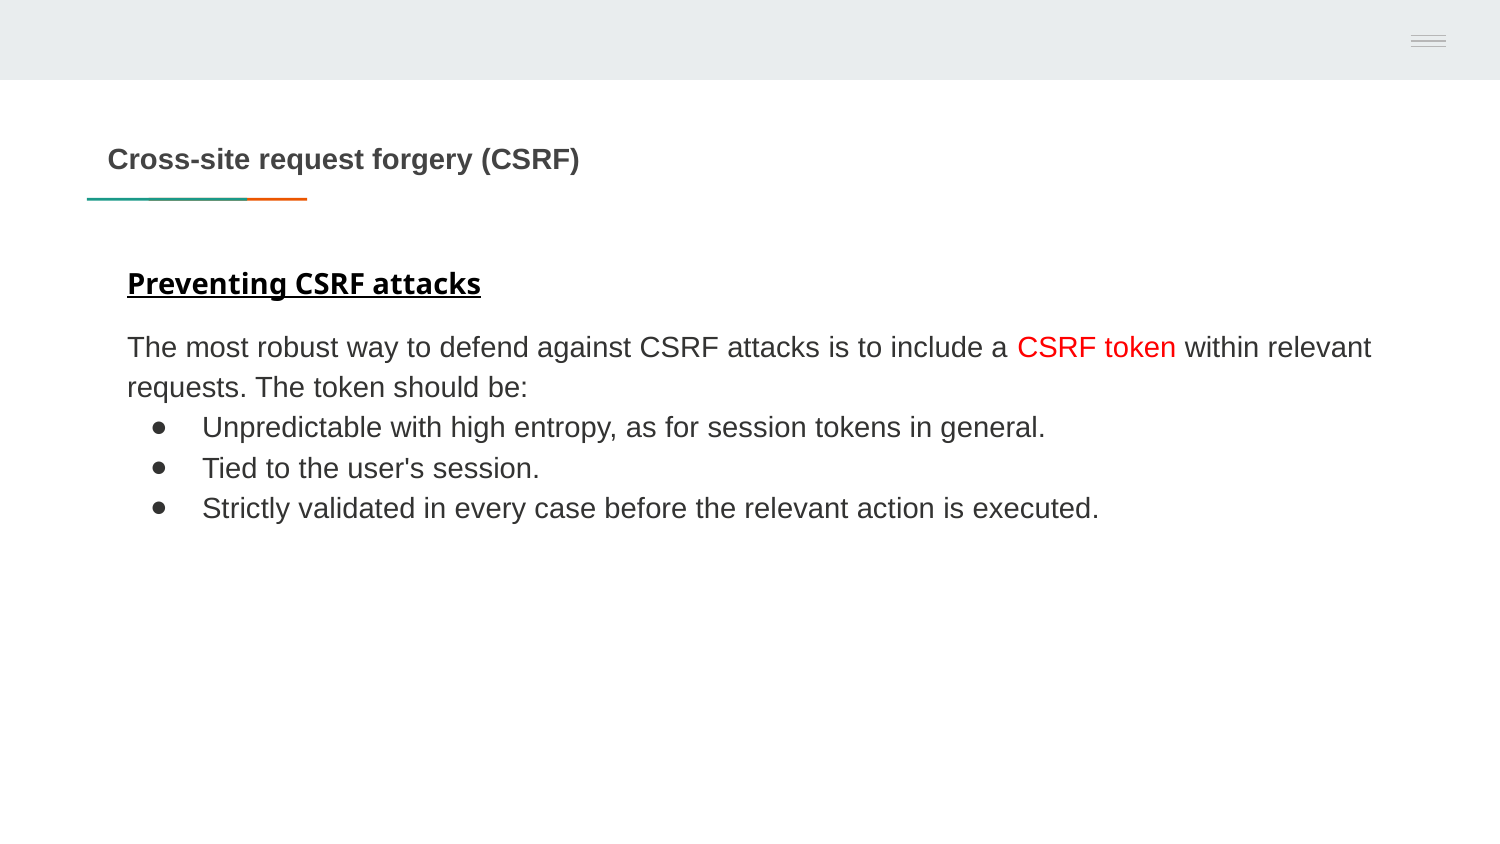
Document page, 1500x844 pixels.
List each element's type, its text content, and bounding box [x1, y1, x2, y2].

text_box Preventing CSRF attacks [112, 249, 1354, 332]
title Cross-site request forgery (CSRF) [92, 107, 1355, 179]
text_box The most robust way to defend against CSRF attacks is to include a CSRF token within relevant requests. The token should be: Unpredictable with high entropy, as for session tokens in general. Tied to the user's session. Strictly validated in every case before the relevant action is executed. [112, 308, 1446, 844]
